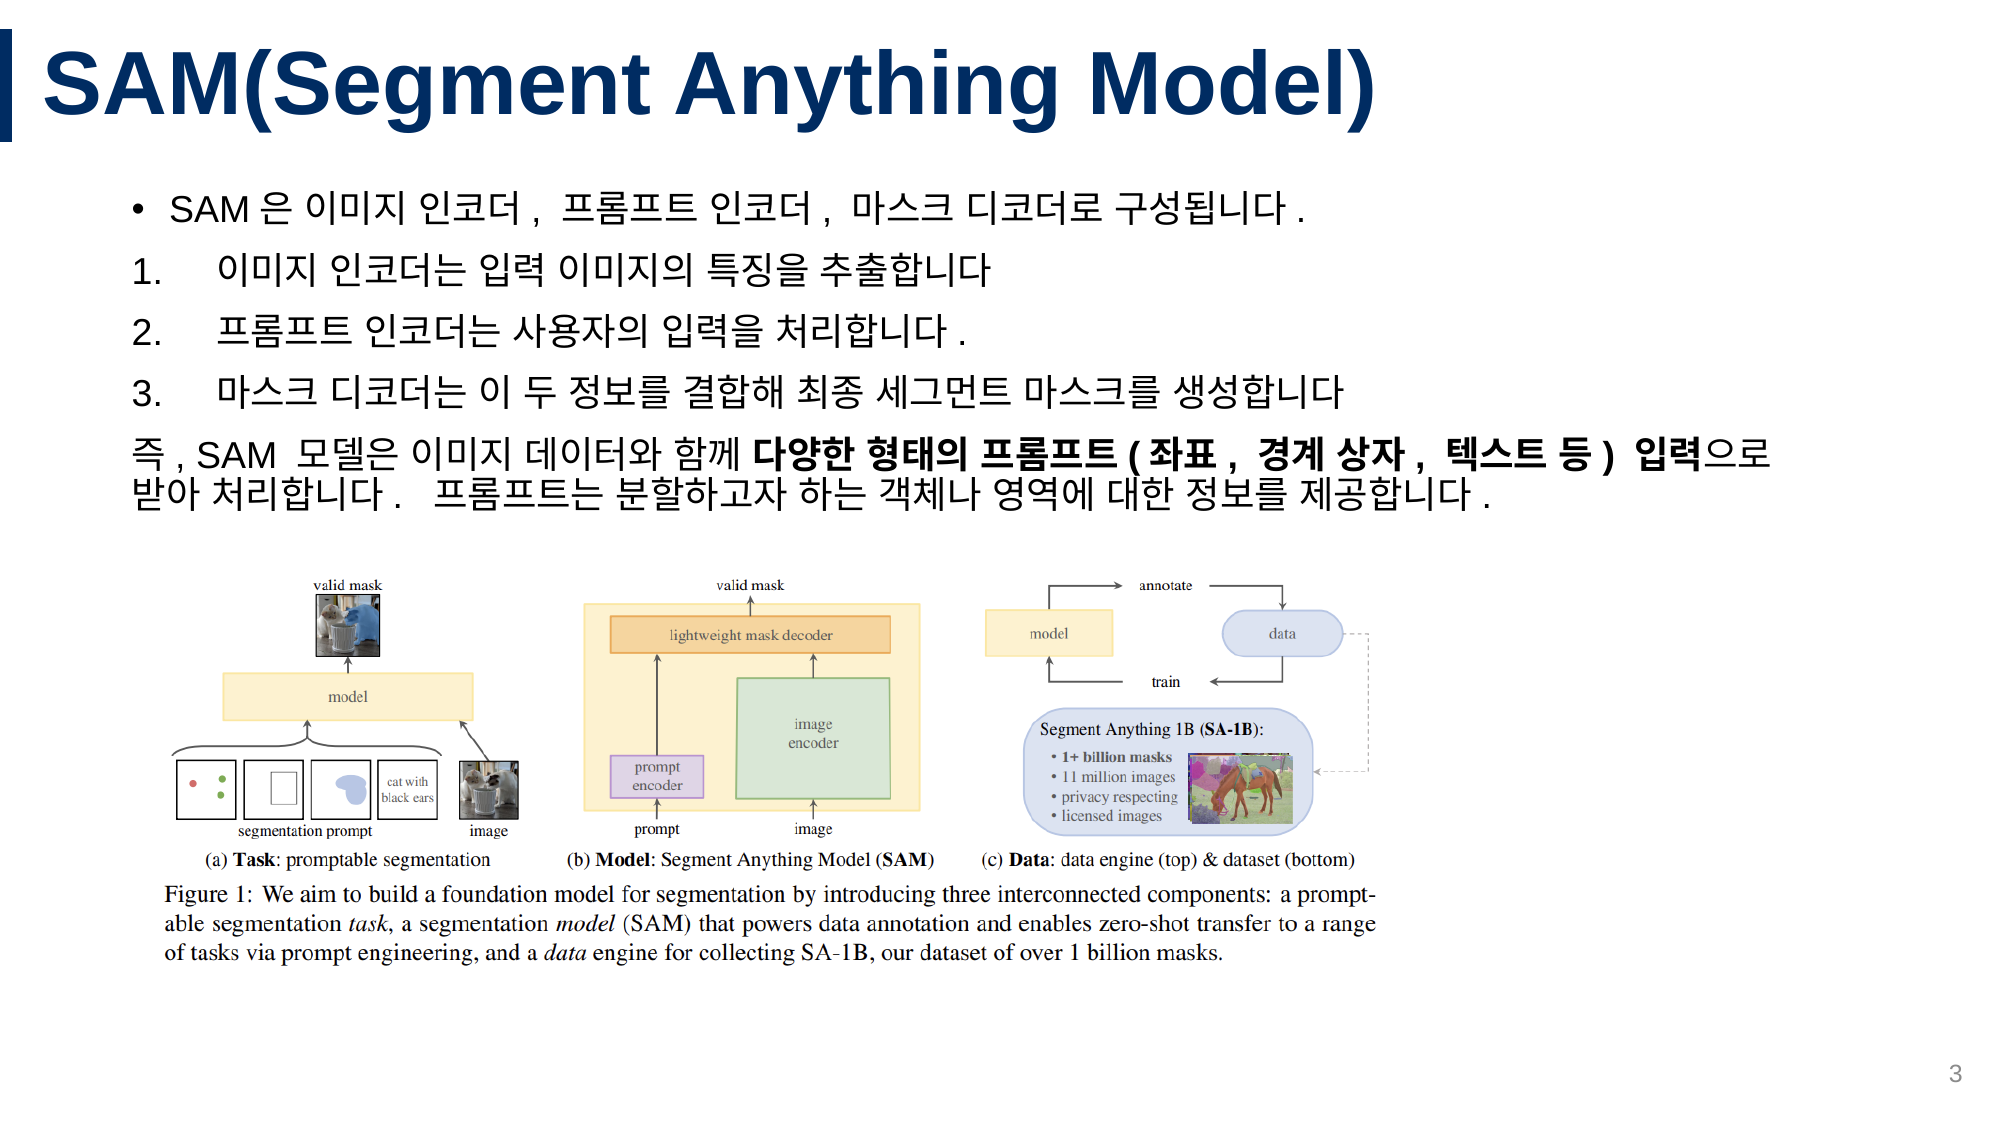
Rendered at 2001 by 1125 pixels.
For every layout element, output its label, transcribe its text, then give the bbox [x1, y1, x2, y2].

list SAM은 이미지 인코더, 프롬프트 인코더, 마스크 디코더로 구성됩니다. 이미지 인코더는 입력 이미지의 특징을 추출합니다 프롬프트 인코더는 사용자의 입력을 처리합니다. 마스크 디코더는 이 두 정보를 결합해 최종 세그먼트 마스크를 생성합니다 즉, SAM 모델은 이미지 데이터와 함께 다양한 형태의 프롬프트(좌표, 경계 상자, 텍스트 등) 입력으로 받아 처리합니다. 프롬프트는 분할하고자 하는 객체나 영역에 대한 정보를 제공합니다. [116, 183, 1842, 897]
picture [139, 539, 1408, 971]
title SAM(Segment Anything Model) [27, 28, 2000, 142]
slide_number 3 [1527, 1042, 1978, 1103]
